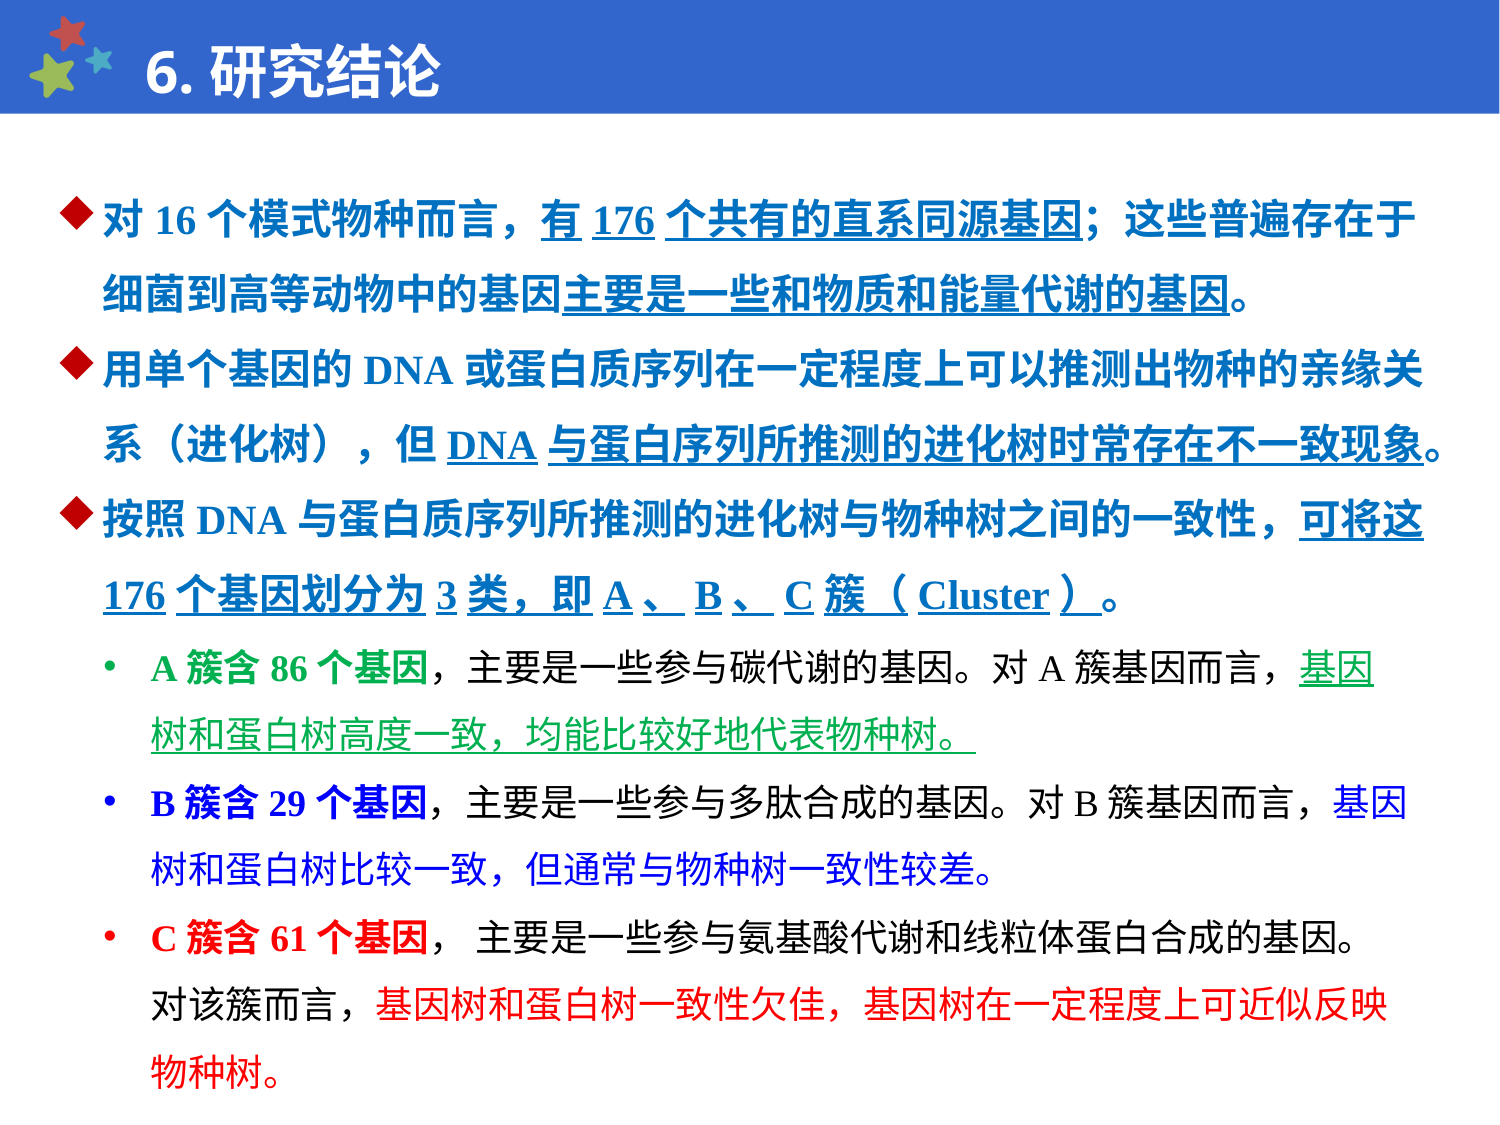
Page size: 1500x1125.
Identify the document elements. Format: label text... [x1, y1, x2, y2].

text_box A簇含86个基因，主要是一些参与碳代谢的基因。对A簇基因而言，基因树和蛋白树高度一致，均能比较好地代表物种树。 B簇含29个基因，主要是一些参与多肽合成的基因。对B簇基因而言，基因树和蛋白树比较一致，但通常与物种树一致性较差。 C簇含61个基因， 主要是一些参与氨基酸代谢和线粒体蛋白合成的基因。对该簇而言，基因树和蛋白树一致性欠佳，基因树在一定程度上可近似反映物种树。 [88, 613, 1426, 1101]
picture [17, 4, 124, 110]
text_box 6.研究结论 [127, 0, 1473, 113]
text_box 对16个模式物种而言，有176个共有的直系同源基因；这些普遍存在于细菌到高等动物中的基因主要是一些和物质和能量代谢的基因。 用单个基因的DNA或蛋白质序列在一定程度上可以推测出物种的亲缘关系（进化树），但DNA与蛋白序列所推测的进化树时常存在不一致现象。 按照DNA与蛋白质序列所推测的进化树与物种树之间的一致性，可将这176个基因划分为3类，即A、B、C簇（Cluster）。 [41, 160, 1459, 626]
